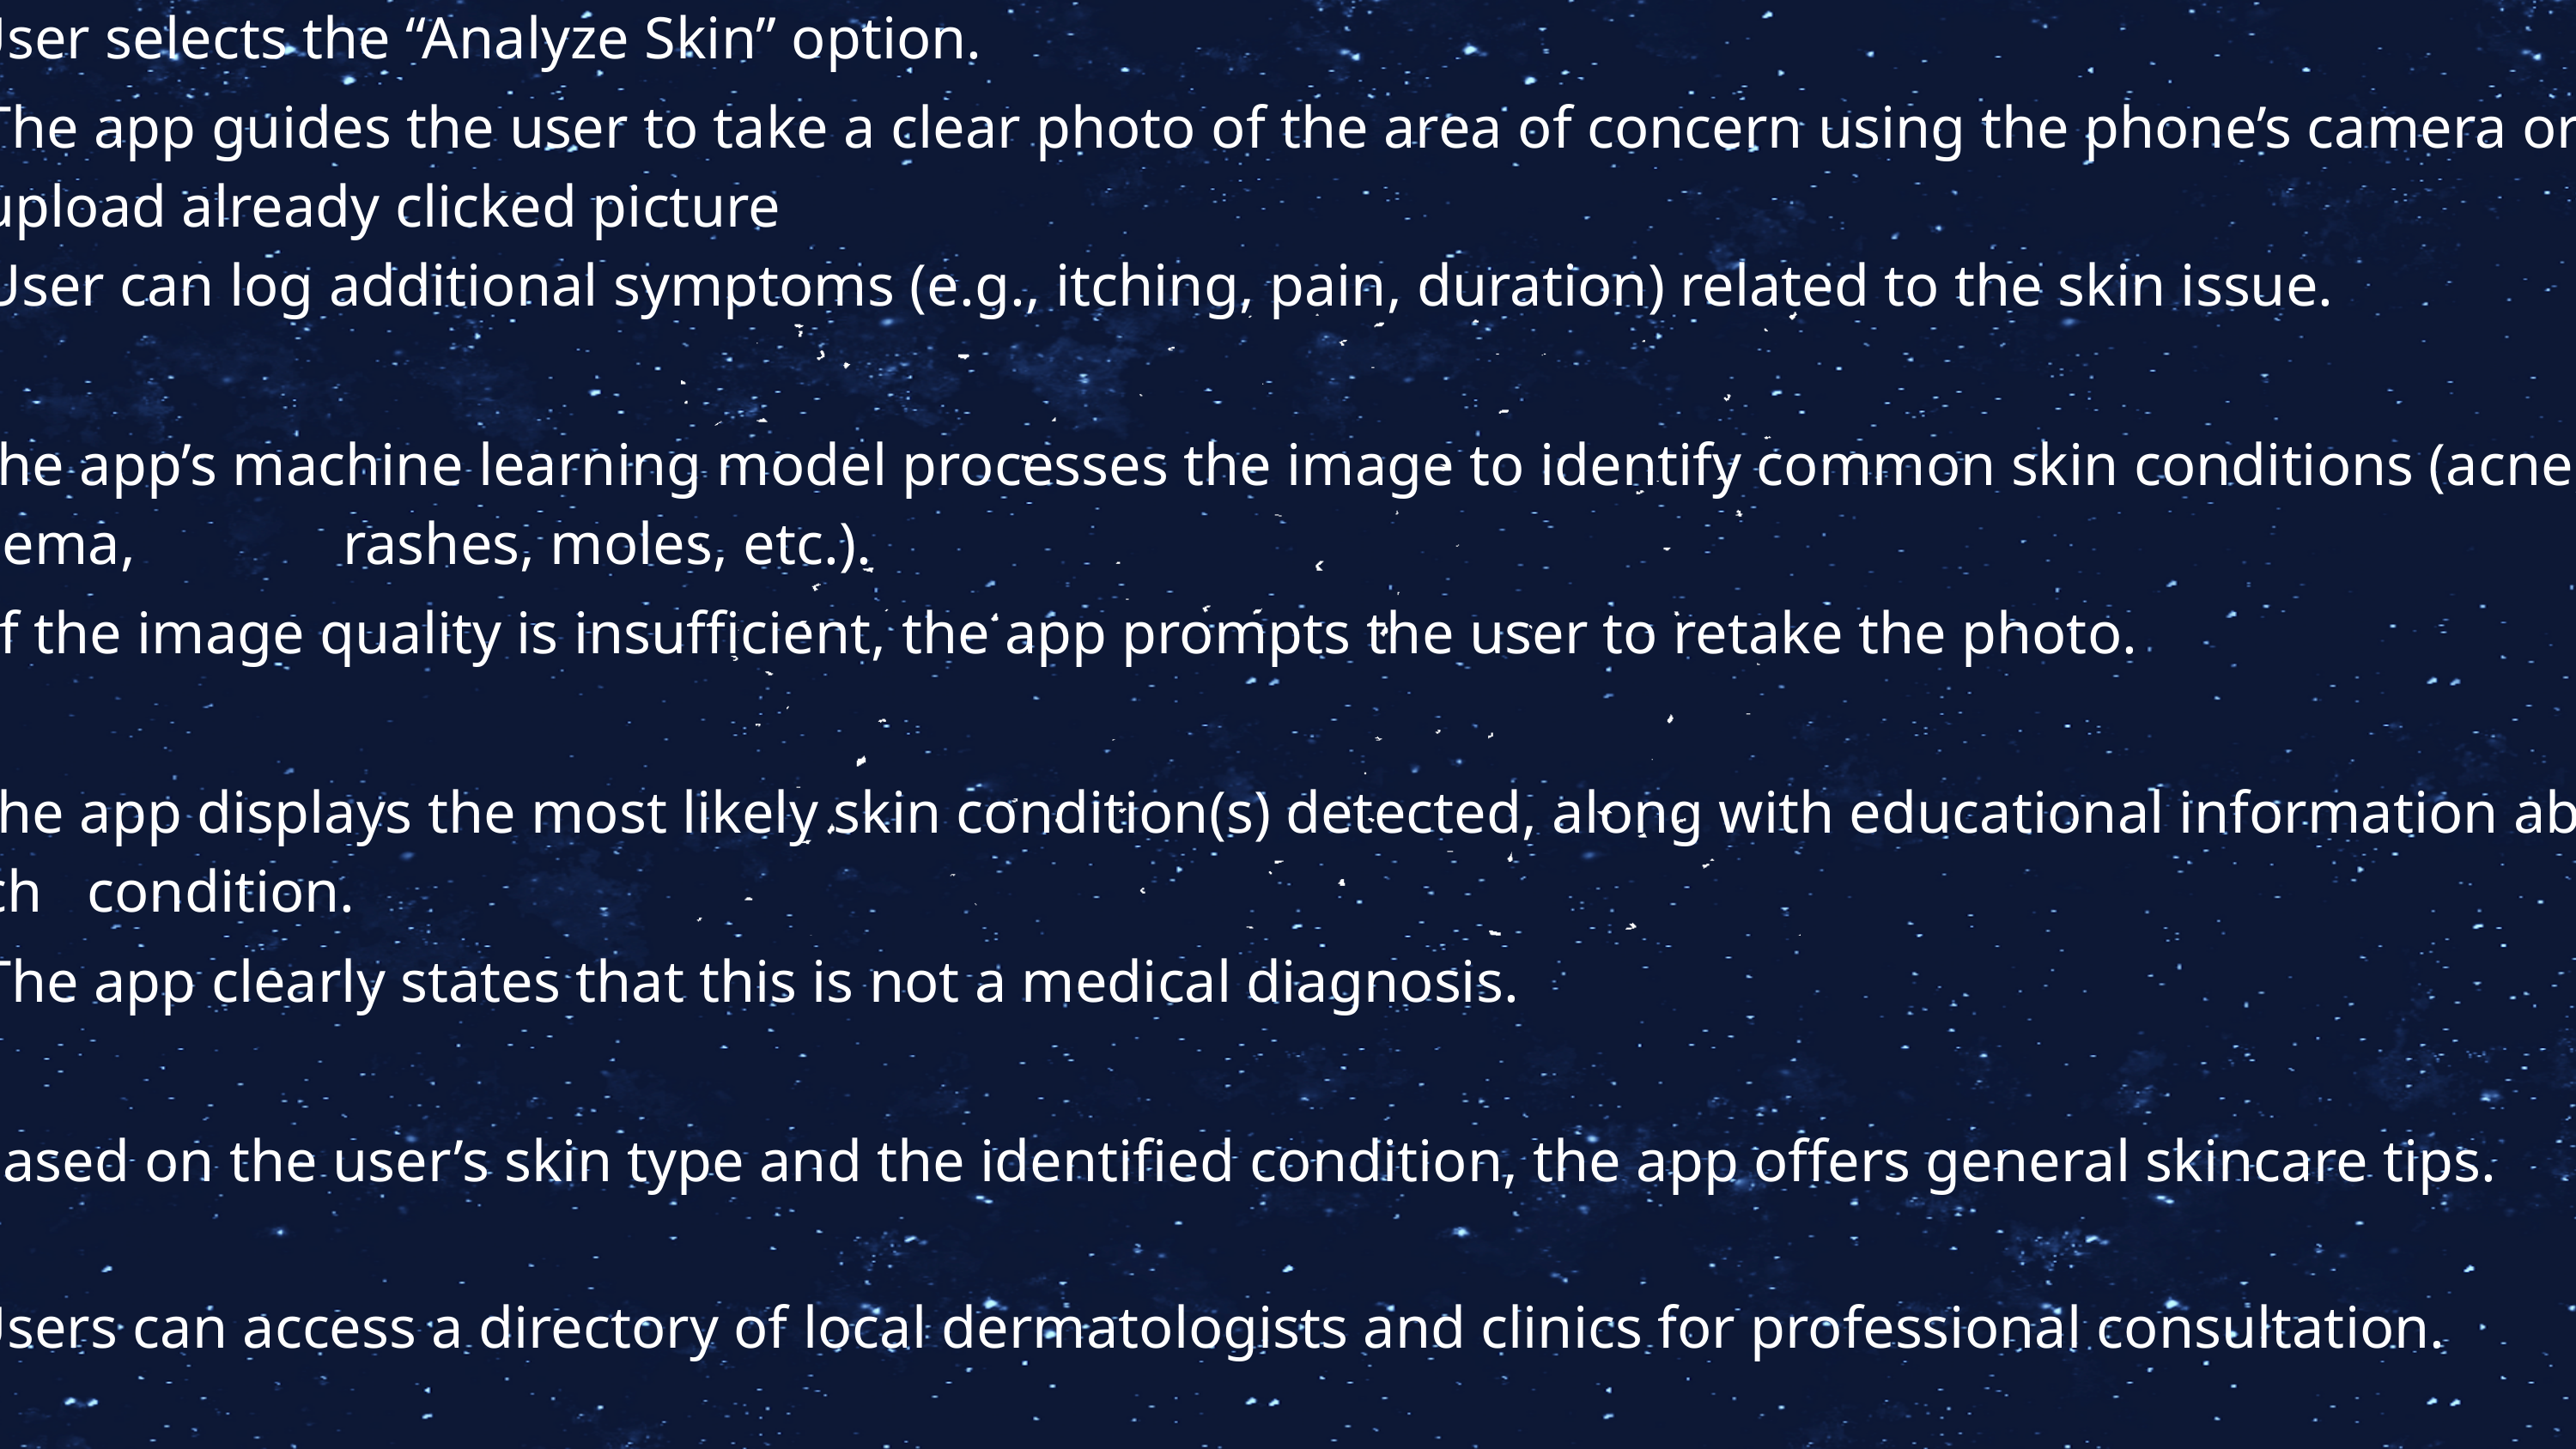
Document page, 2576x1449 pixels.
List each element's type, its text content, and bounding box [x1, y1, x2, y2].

picture [680, 307, 1801, 936]
text_box 1)User downloads and installs the app. On first launch, the app presents an introduction, privacy policy, and disclaimer that it is for educational purposes only. 2)User selects the “Analyze Skin” option. The app guides the user to take a clear photo of the area of concern using the phone’s camera or upload already clicked picture User can log additional symptoms (e.g., itching, pain, duration) related to the skin issue. 3)The app’s machine learning model processes the image to identify common skin conditions (acne, eczema, rashes, moles, etc.). If the image quality is insufficient, the app prompts the user to retake the photo. 4)The app displays the most likely skin condition(s) detected, along with educational information about each condition. The app clearly states that this is not a medical diagnosis. 5)Based on the user’s skin type and the identified condition, the app offers general skincare tips. 6)Users can access a directory of local dermatologists and clinics for professional consultation. 7)Users can save and compare photos over time to monitor changes in their skin condition. The app provides visual timelines and reminders for follow-up photos. 8)The app sends reminders for progress tracking, follow-up photos, and skincare routines as needed. [0, 0, 2576, 1449]
